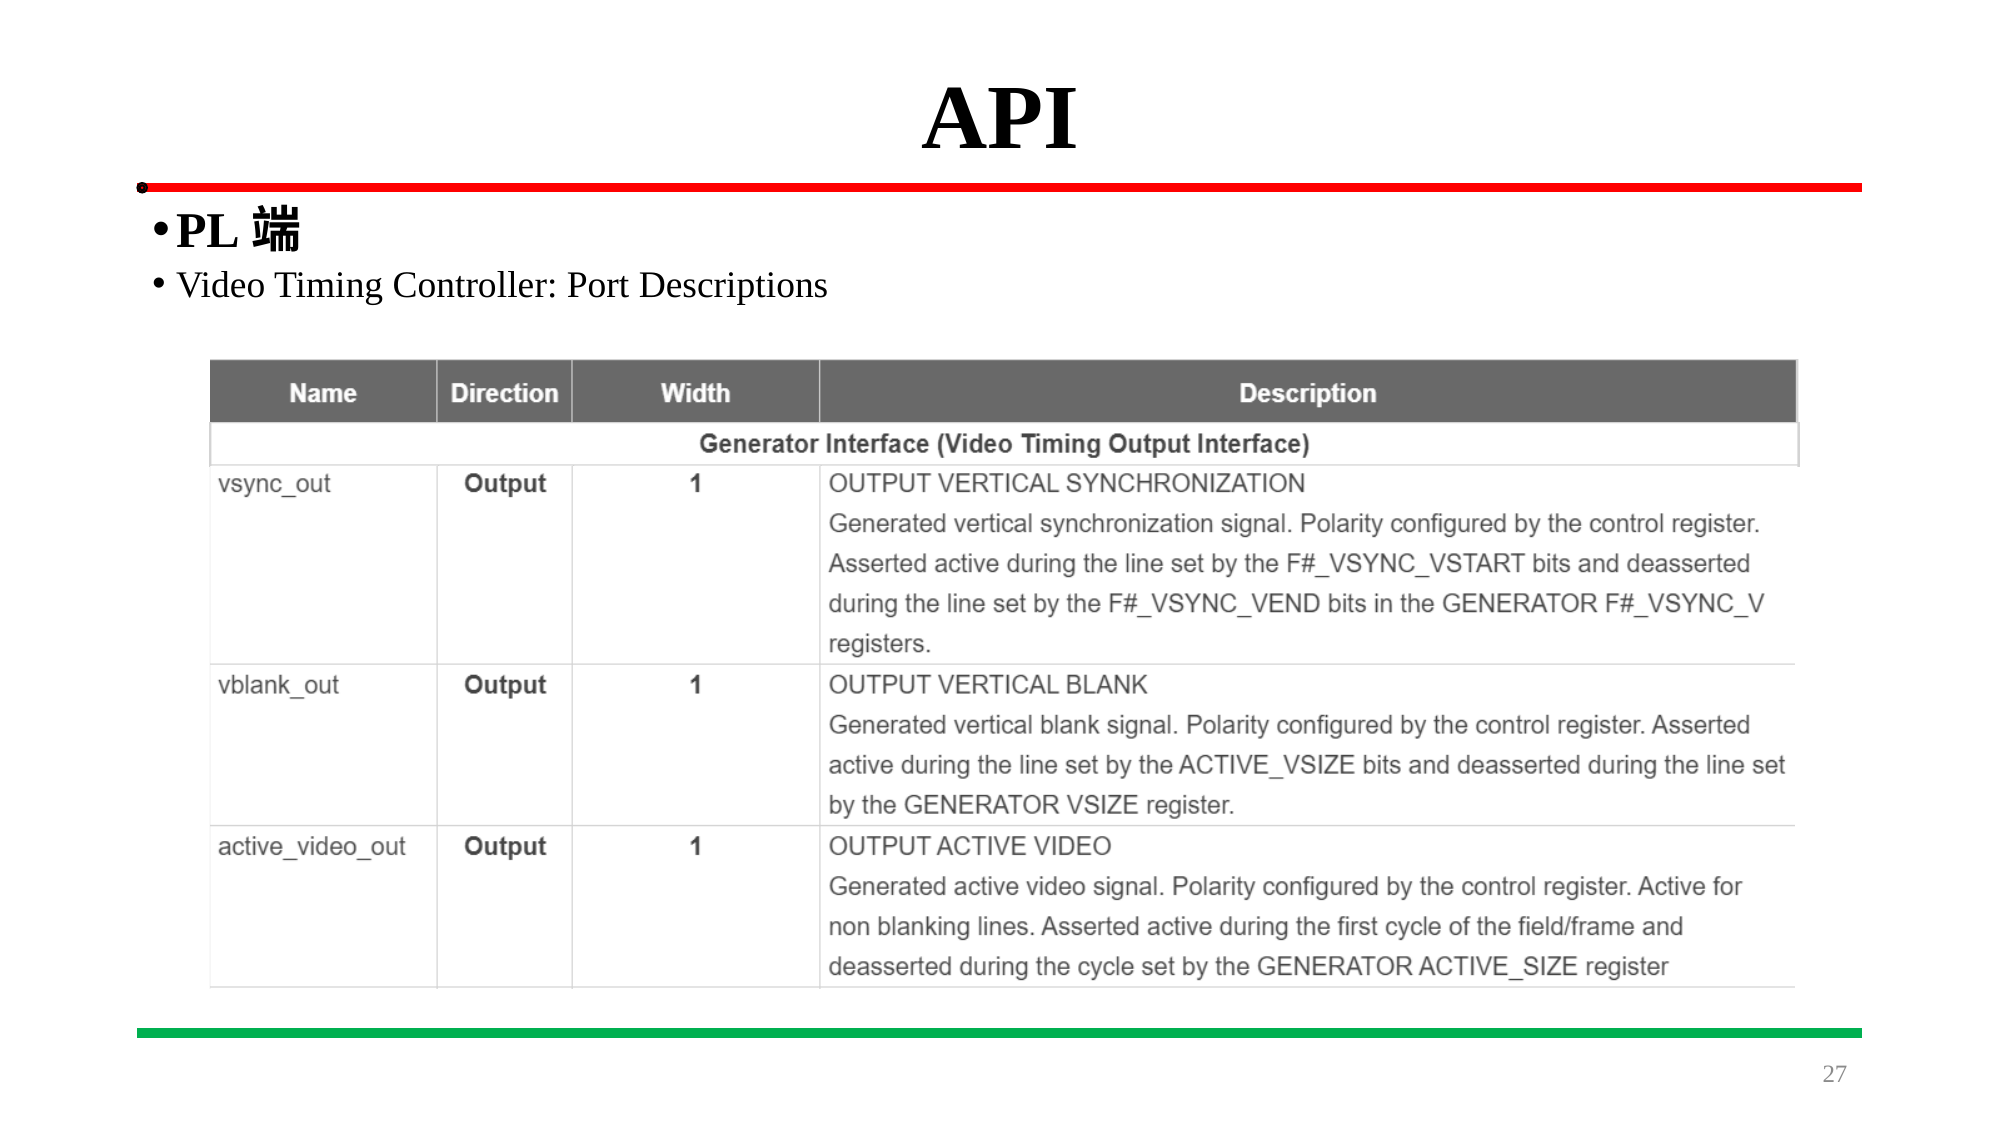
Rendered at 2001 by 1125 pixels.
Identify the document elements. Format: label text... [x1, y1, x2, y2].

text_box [209, 359, 1801, 990]
title API [137, 59, 1863, 178]
text_box [136, 182, 148, 194]
slide_number 27 [1412, 1042, 1863, 1103]
list PL端 Video Timing Controller: Port Descriptions [137, 197, 1863, 1024]
